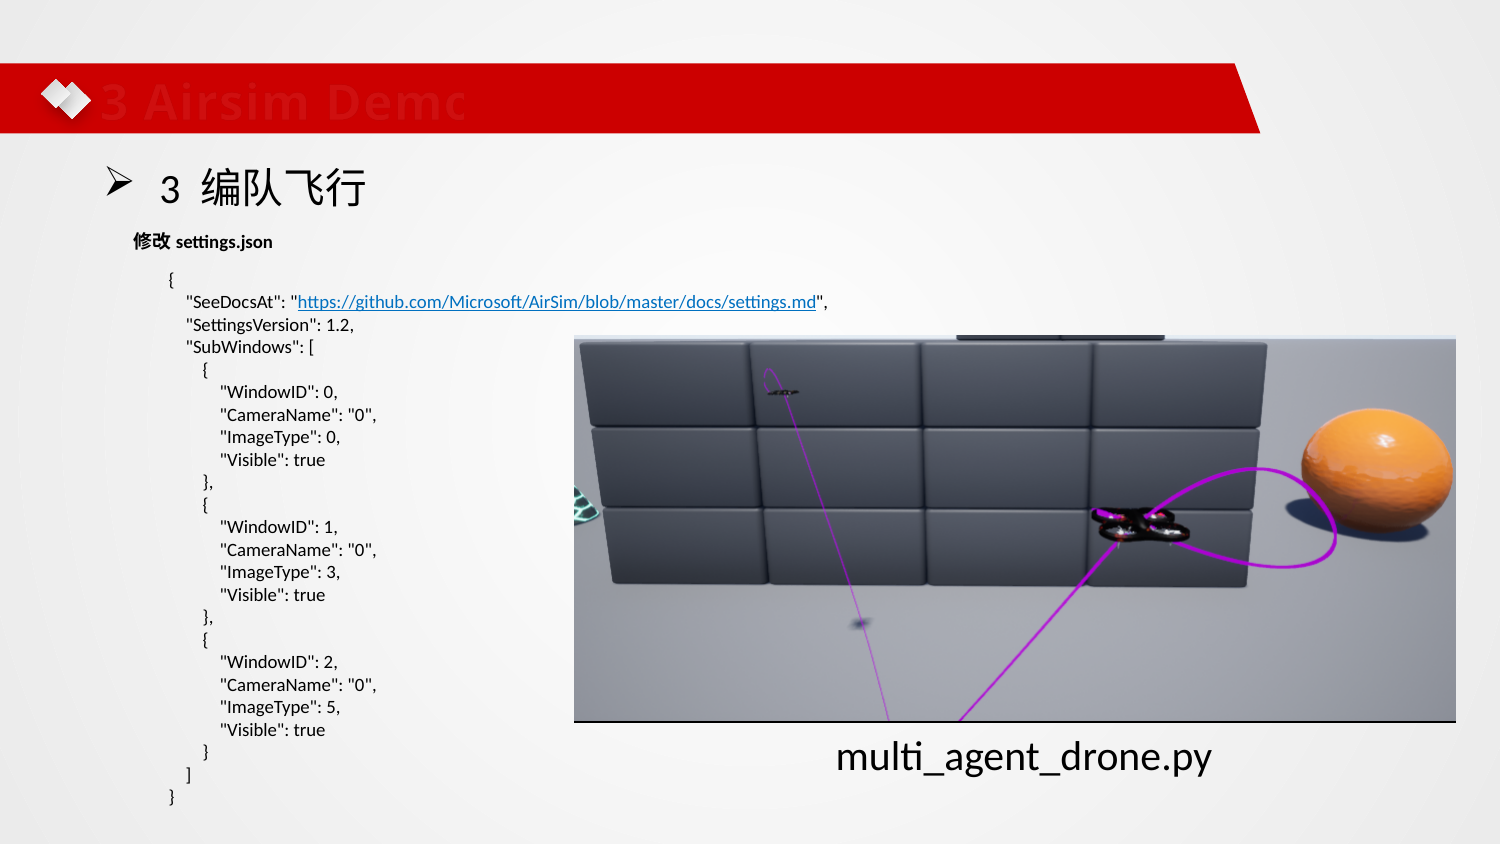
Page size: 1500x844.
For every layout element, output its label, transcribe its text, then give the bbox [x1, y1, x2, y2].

picture [574, 335, 1457, 723]
text_box 3 Airsim Demo [88, 64, 808, 136]
text_box 3 编队飞行 [88, 154, 713, 220]
text_box 修改settings.json [118, 222, 320, 261]
text_box { "SeeDocsAt": "https://github.com/Microsoft/AirSim/blob/master/docs/settings.md", "SettingsVersion": 1.2, "SubWindows": [ { "WindowID": 0, "CameraName": "0", "ImageType": 0, "Visible": true }, { "WindowID": 1, "CameraName": "0", "ImageType": 3, "Visible": true }, { "WindowID": 2, "CameraName": "0", "ImageType": 5, "Visible": true } ] } [153, 260, 920, 816]
text_box multi_agent_drone.py [920, 731, 1305, 786]
